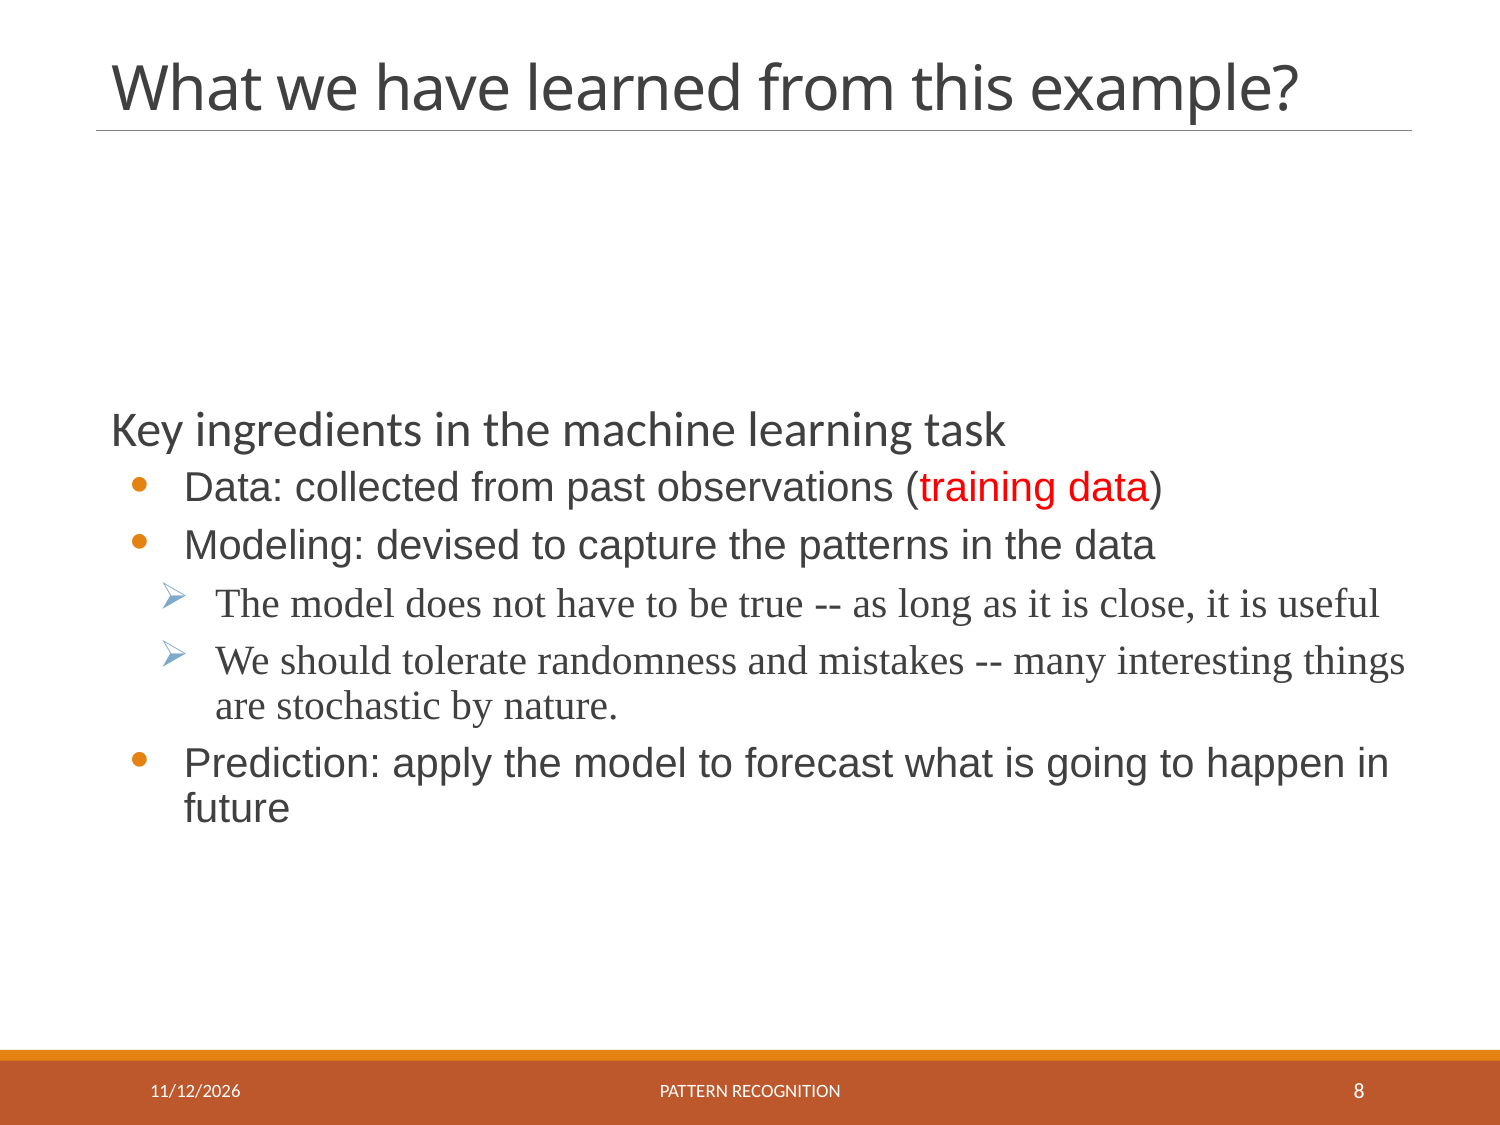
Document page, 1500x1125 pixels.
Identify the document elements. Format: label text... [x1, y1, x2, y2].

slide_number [135, 1059, 440, 1120]
slide_number 8 [1218, 1059, 1380, 1120]
footer Pattern recognition [453, 1059, 1047, 1120]
title What we have learned from this example? [96, 19, 1413, 131]
list Key ingredients in the machine learning task Data: collected from past observations (training data) Modeling: devised to capture the patterns in the data The model does not have to be true -- as long as it is close, it is useful We should tolerate randomness and mistakes -- many interesting things are stochastic by nature. Prediction: apply the model to forecast what is going to happen in future [96, 140, 1413, 1034]
